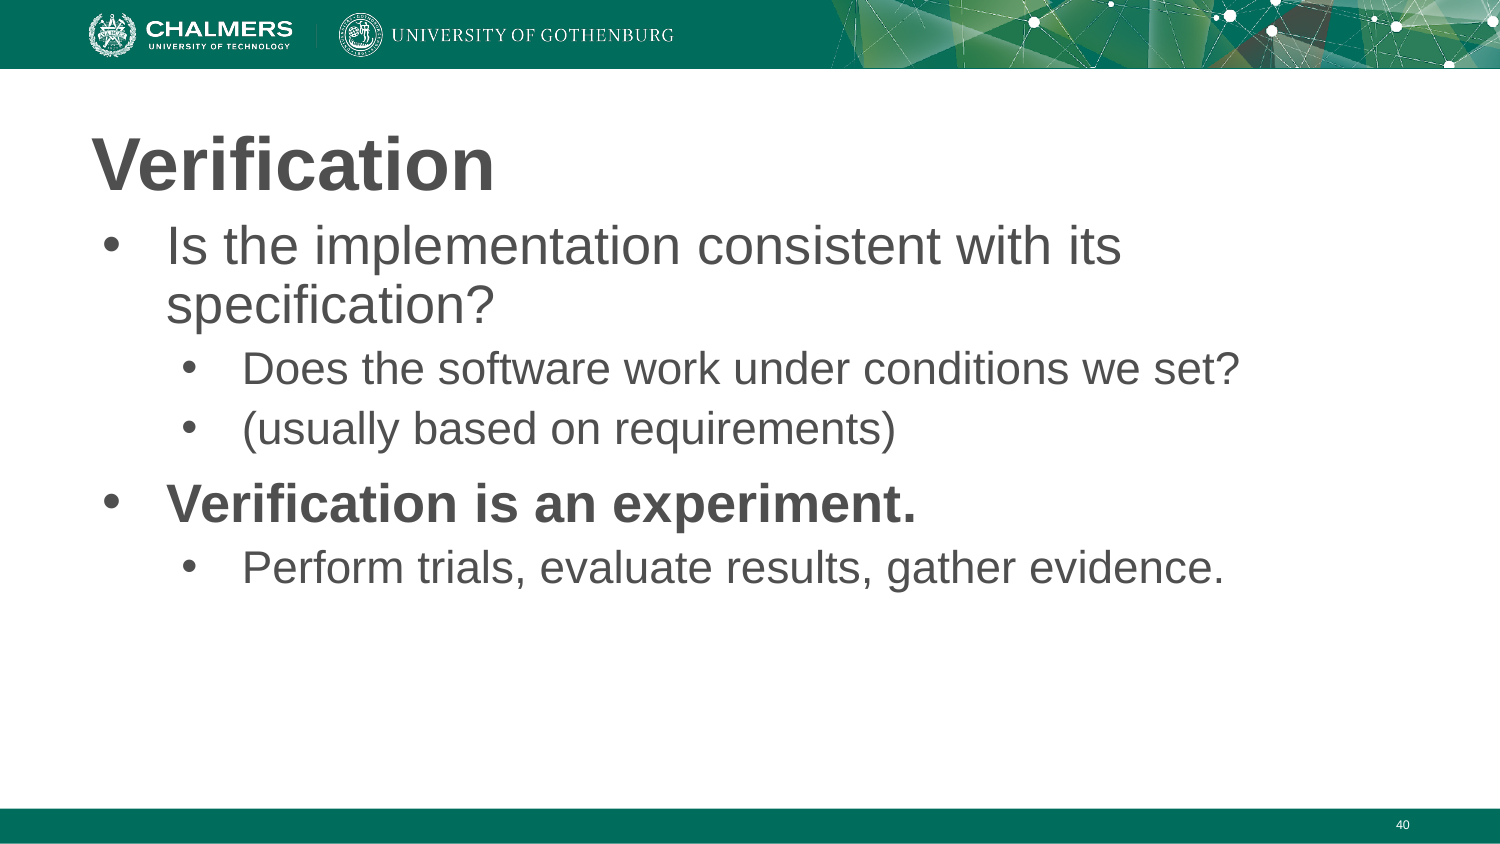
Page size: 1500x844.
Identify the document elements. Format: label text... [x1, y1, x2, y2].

title Verification [76, 100, 1425, 210]
picture [759, 0, 1500, 68]
list Is the implementation consistent with its specification? Does the software work under conditions we set? (usually based on requirements) Verification is an experiment. Perform trials, evaluate results, gather evidence. [76, 210, 1425, 782]
picture [64, 0, 696, 85]
slide_number ‹#› [1074, 809, 1425, 844]
